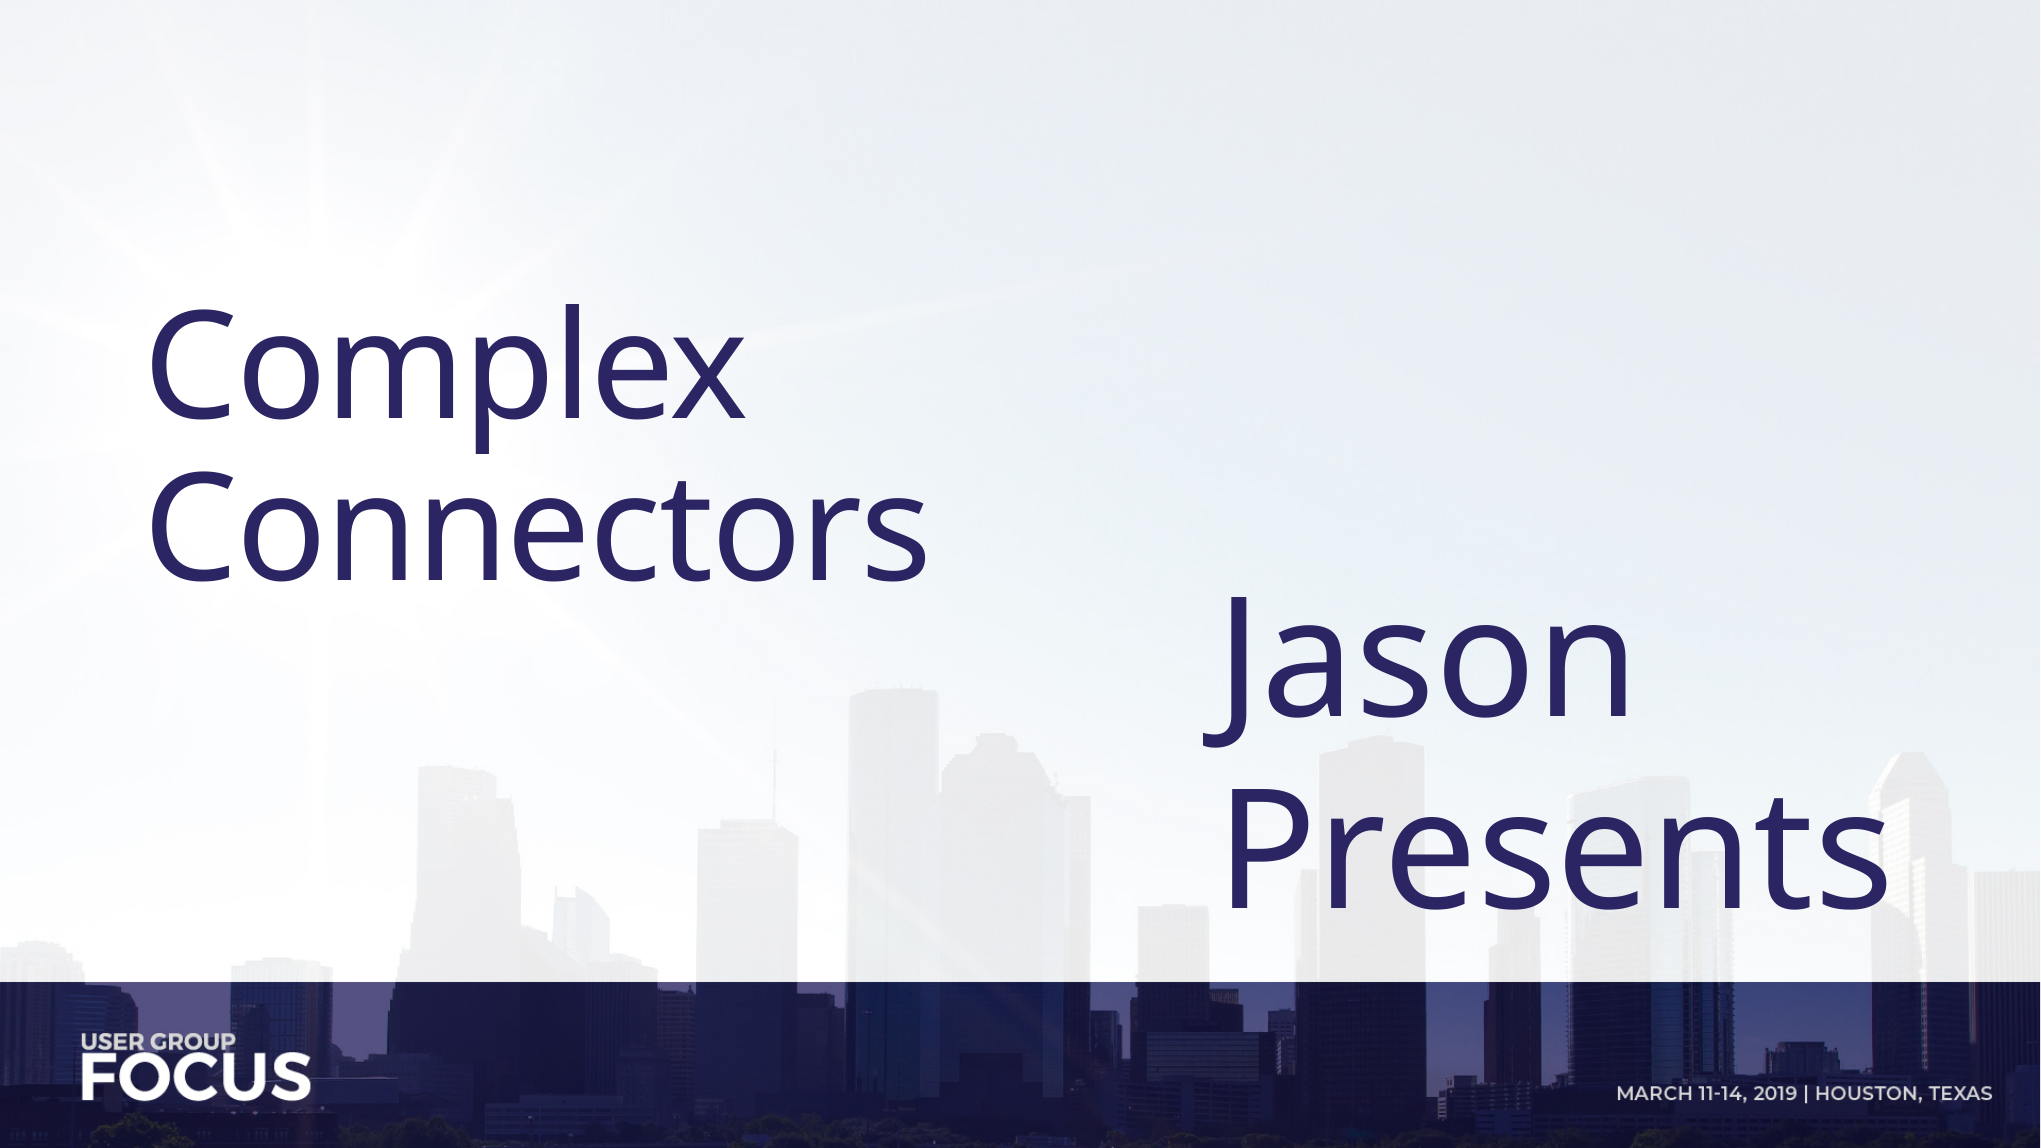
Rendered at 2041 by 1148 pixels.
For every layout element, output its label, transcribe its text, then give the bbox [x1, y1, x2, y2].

picture [0, 0, 2041, 1148]
title Complex Connectors [120, 273, 1321, 632]
text_box Jason Presents [1186, 548, 1925, 969]
